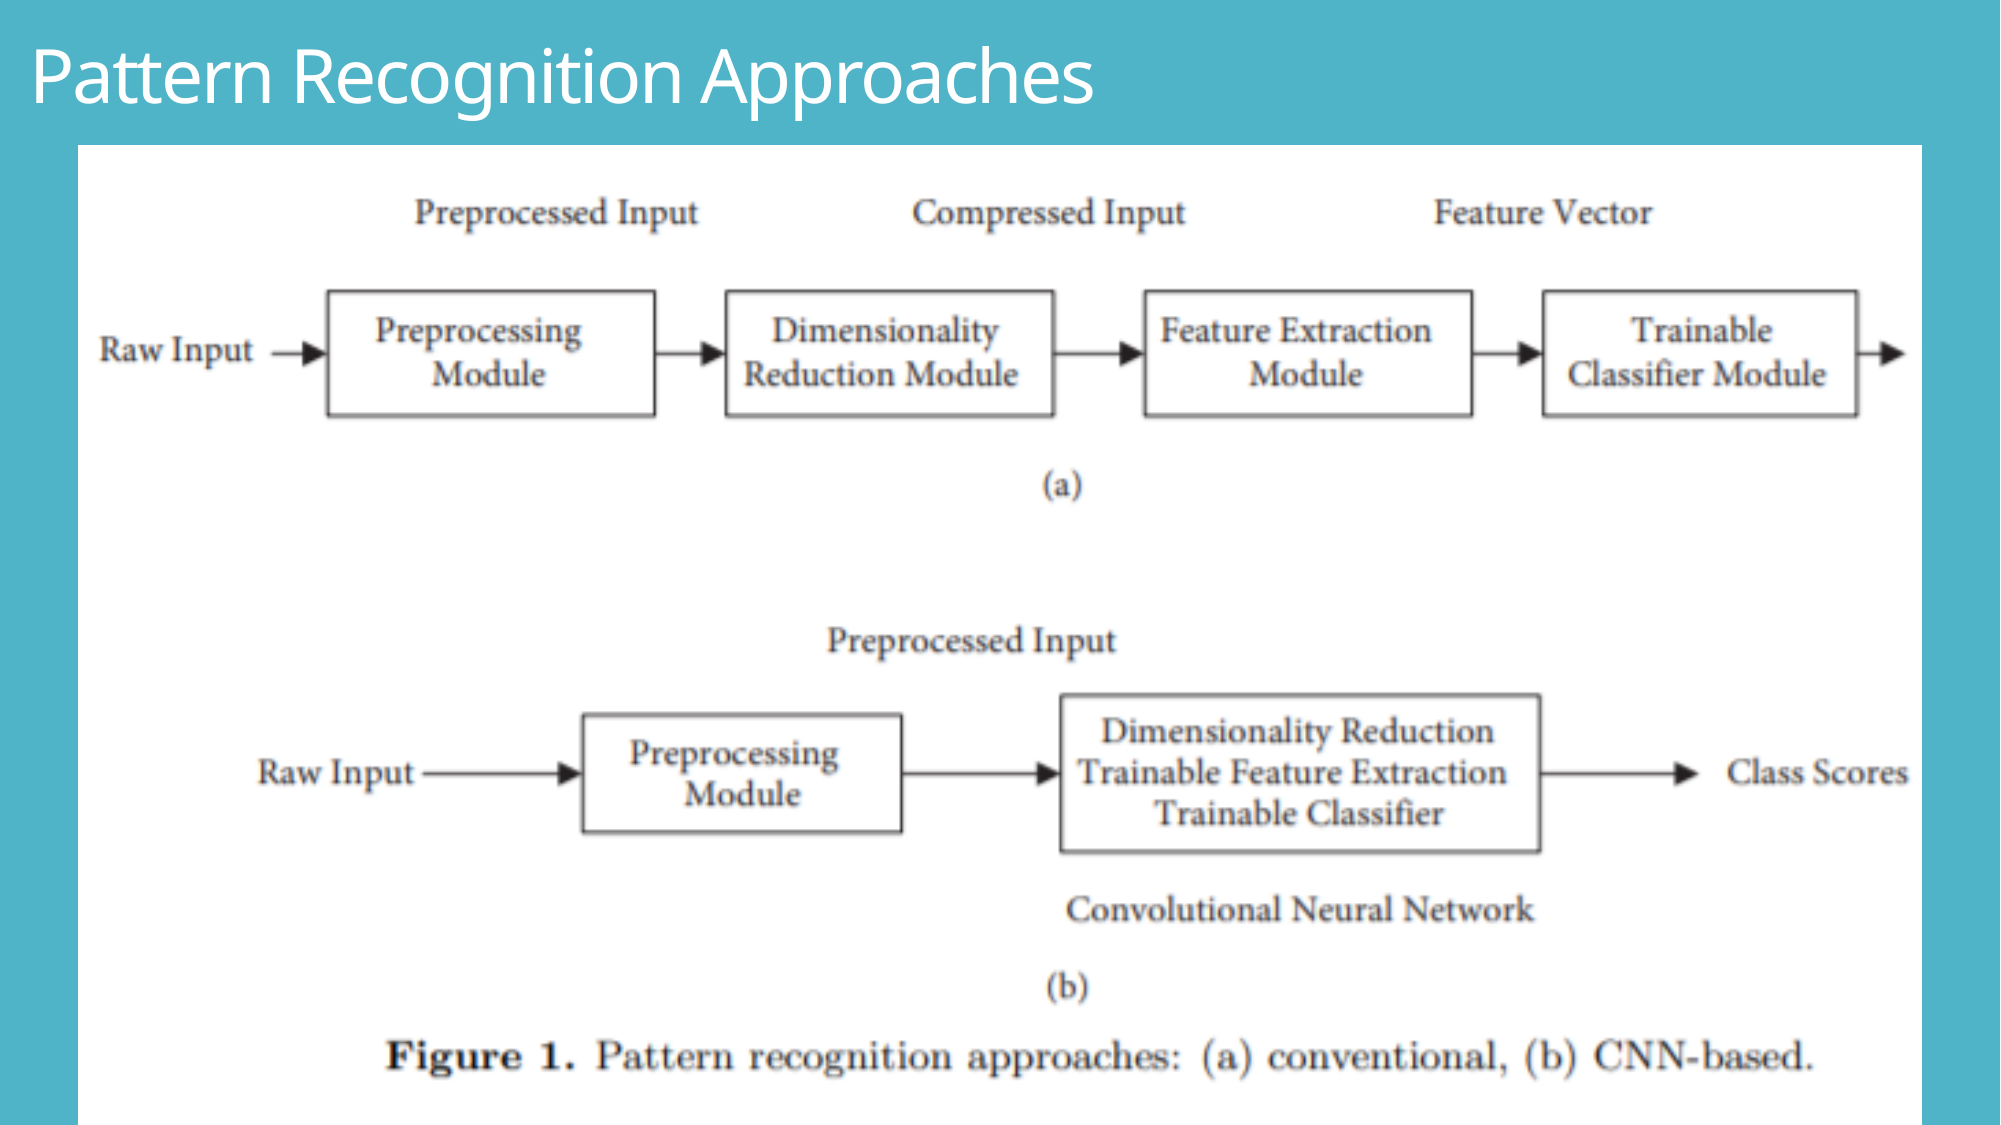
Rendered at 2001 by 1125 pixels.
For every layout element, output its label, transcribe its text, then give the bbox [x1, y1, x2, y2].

title Pattern Recognition Approaches [14, 25, 1784, 127]
picture [77, 143, 1923, 1125]
